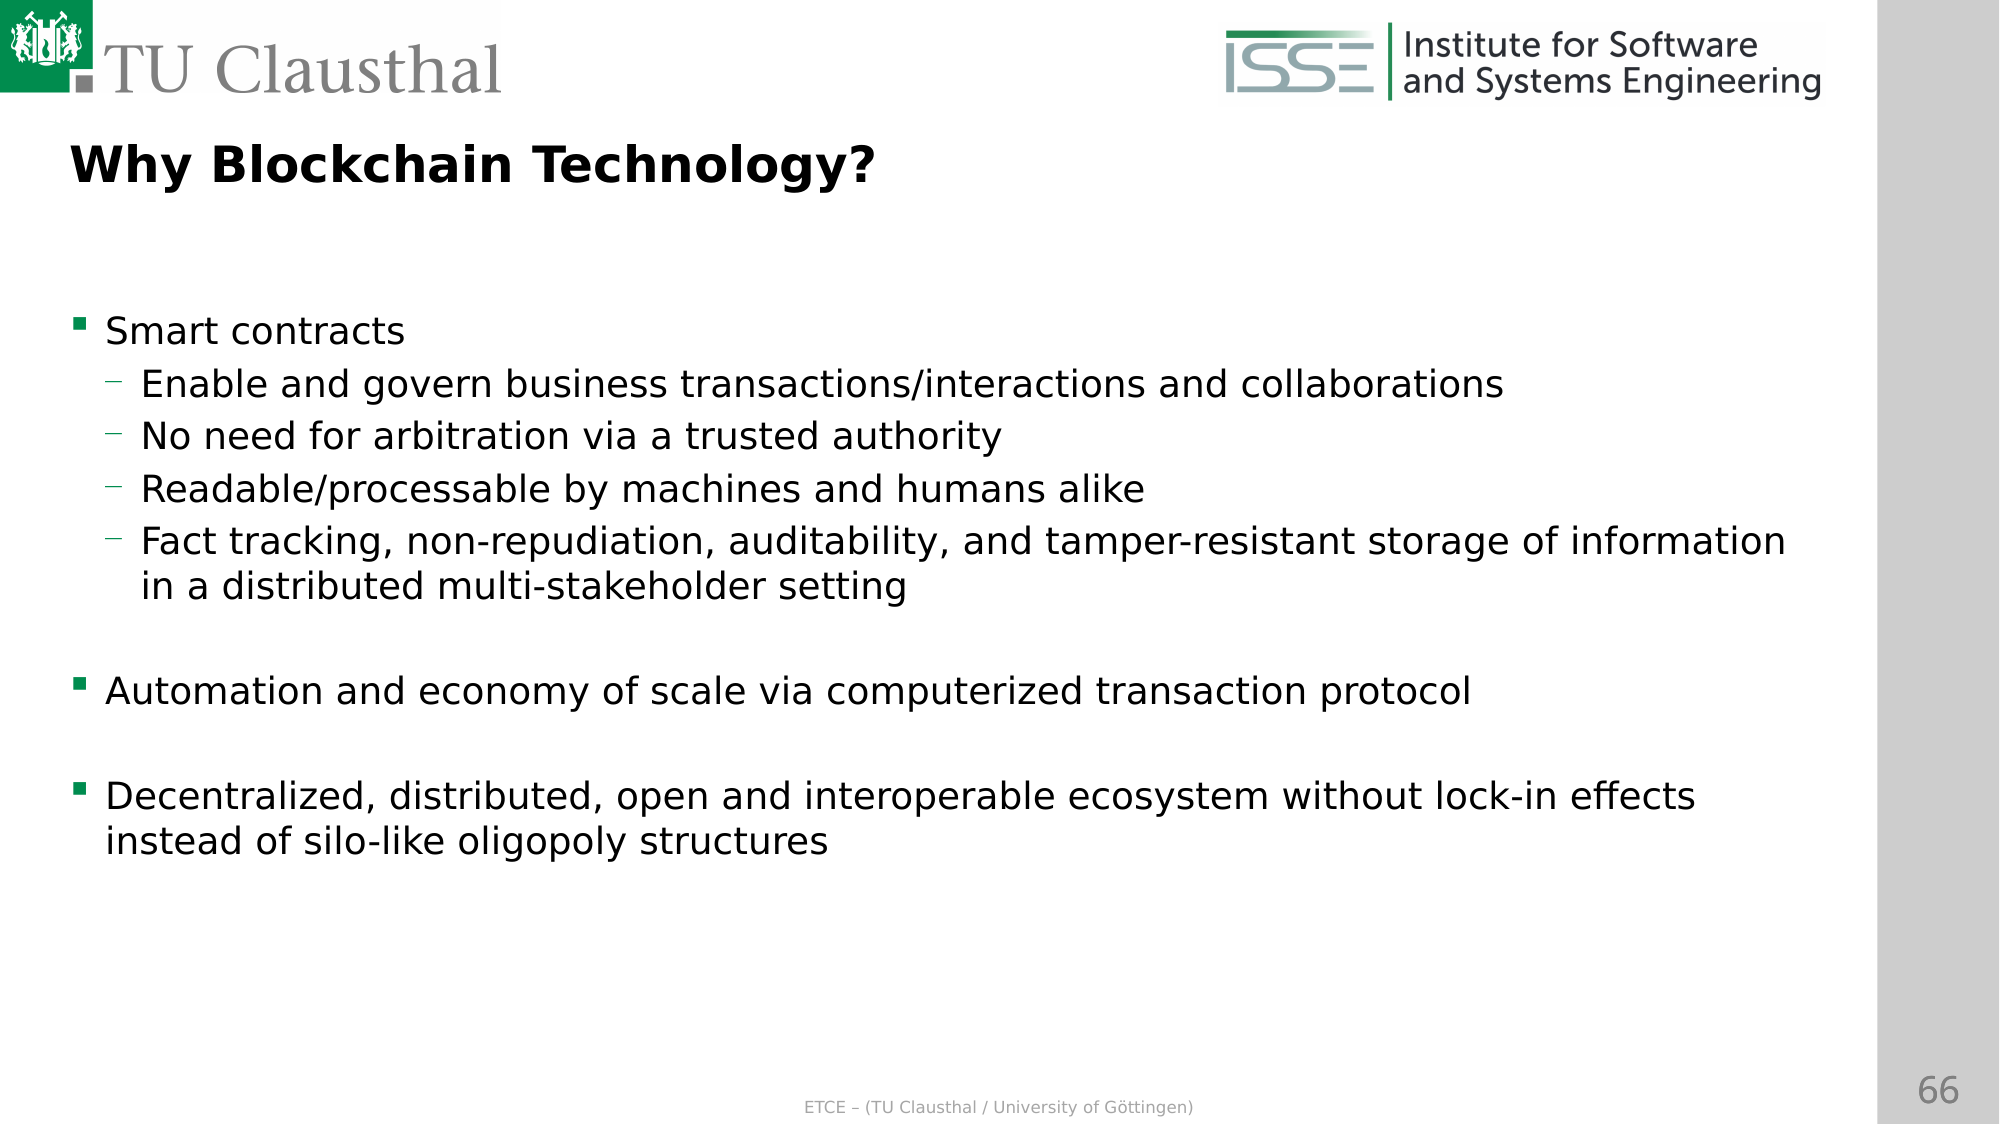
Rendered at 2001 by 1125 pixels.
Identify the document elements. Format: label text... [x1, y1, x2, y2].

text_box Smart contracts Enable and govern business transactions/interactions and collaborations No need for arbitration via a trusted authority Readable/processable by machines and humans alike Fact tracking, non-repudiation, auditability, and tamper-resistant storage of information in a distributed multi-stakeholder setting Automation and economy of scale via computerized transaction protocol Decentralized, distributed, open and interoperable ecosystem without lock-in effects instead of silo-like oligopoly structures [54, 299, 1818, 1034]
picture [0, 0, 501, 93]
text_box Why Blockchain Technology? [54, 125, 1818, 208]
picture [1218, 22, 1826, 107]
